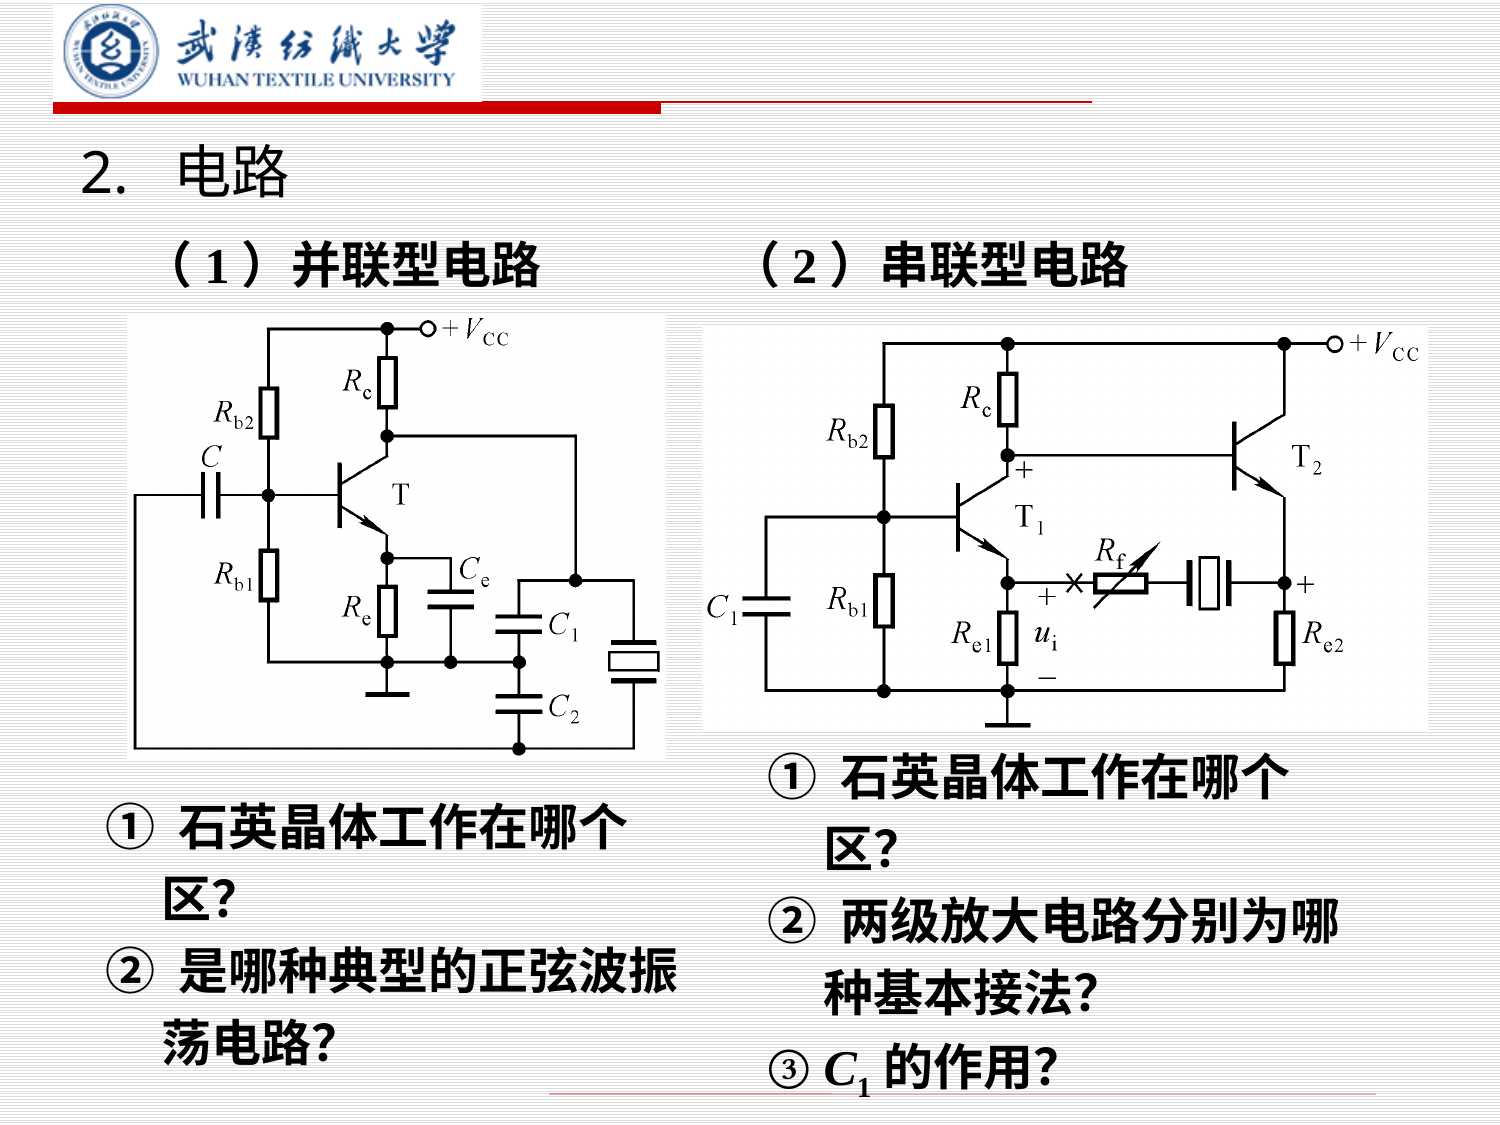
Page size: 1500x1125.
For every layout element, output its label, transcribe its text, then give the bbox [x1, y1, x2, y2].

picture [53, 4, 482, 102]
text_box ① 石英晶体工作在哪个区？ ② 是哪种典型的正弦波振荡电路？ [90, 776, 741, 1079]
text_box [127, 313, 666, 761]
text_box ① 石英晶体工作在哪个区？ ② 两级放大电路分别为哪种基本接法？ ③ C1的作用？ [752, 741, 1403, 1111]
text_box （2）串联型电路 [715, 226, 1278, 301]
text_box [702, 326, 1429, 732]
text_box （1）并联型电路 [127, 226, 678, 301]
title 2. 电路 [64, 136, 866, 213]
